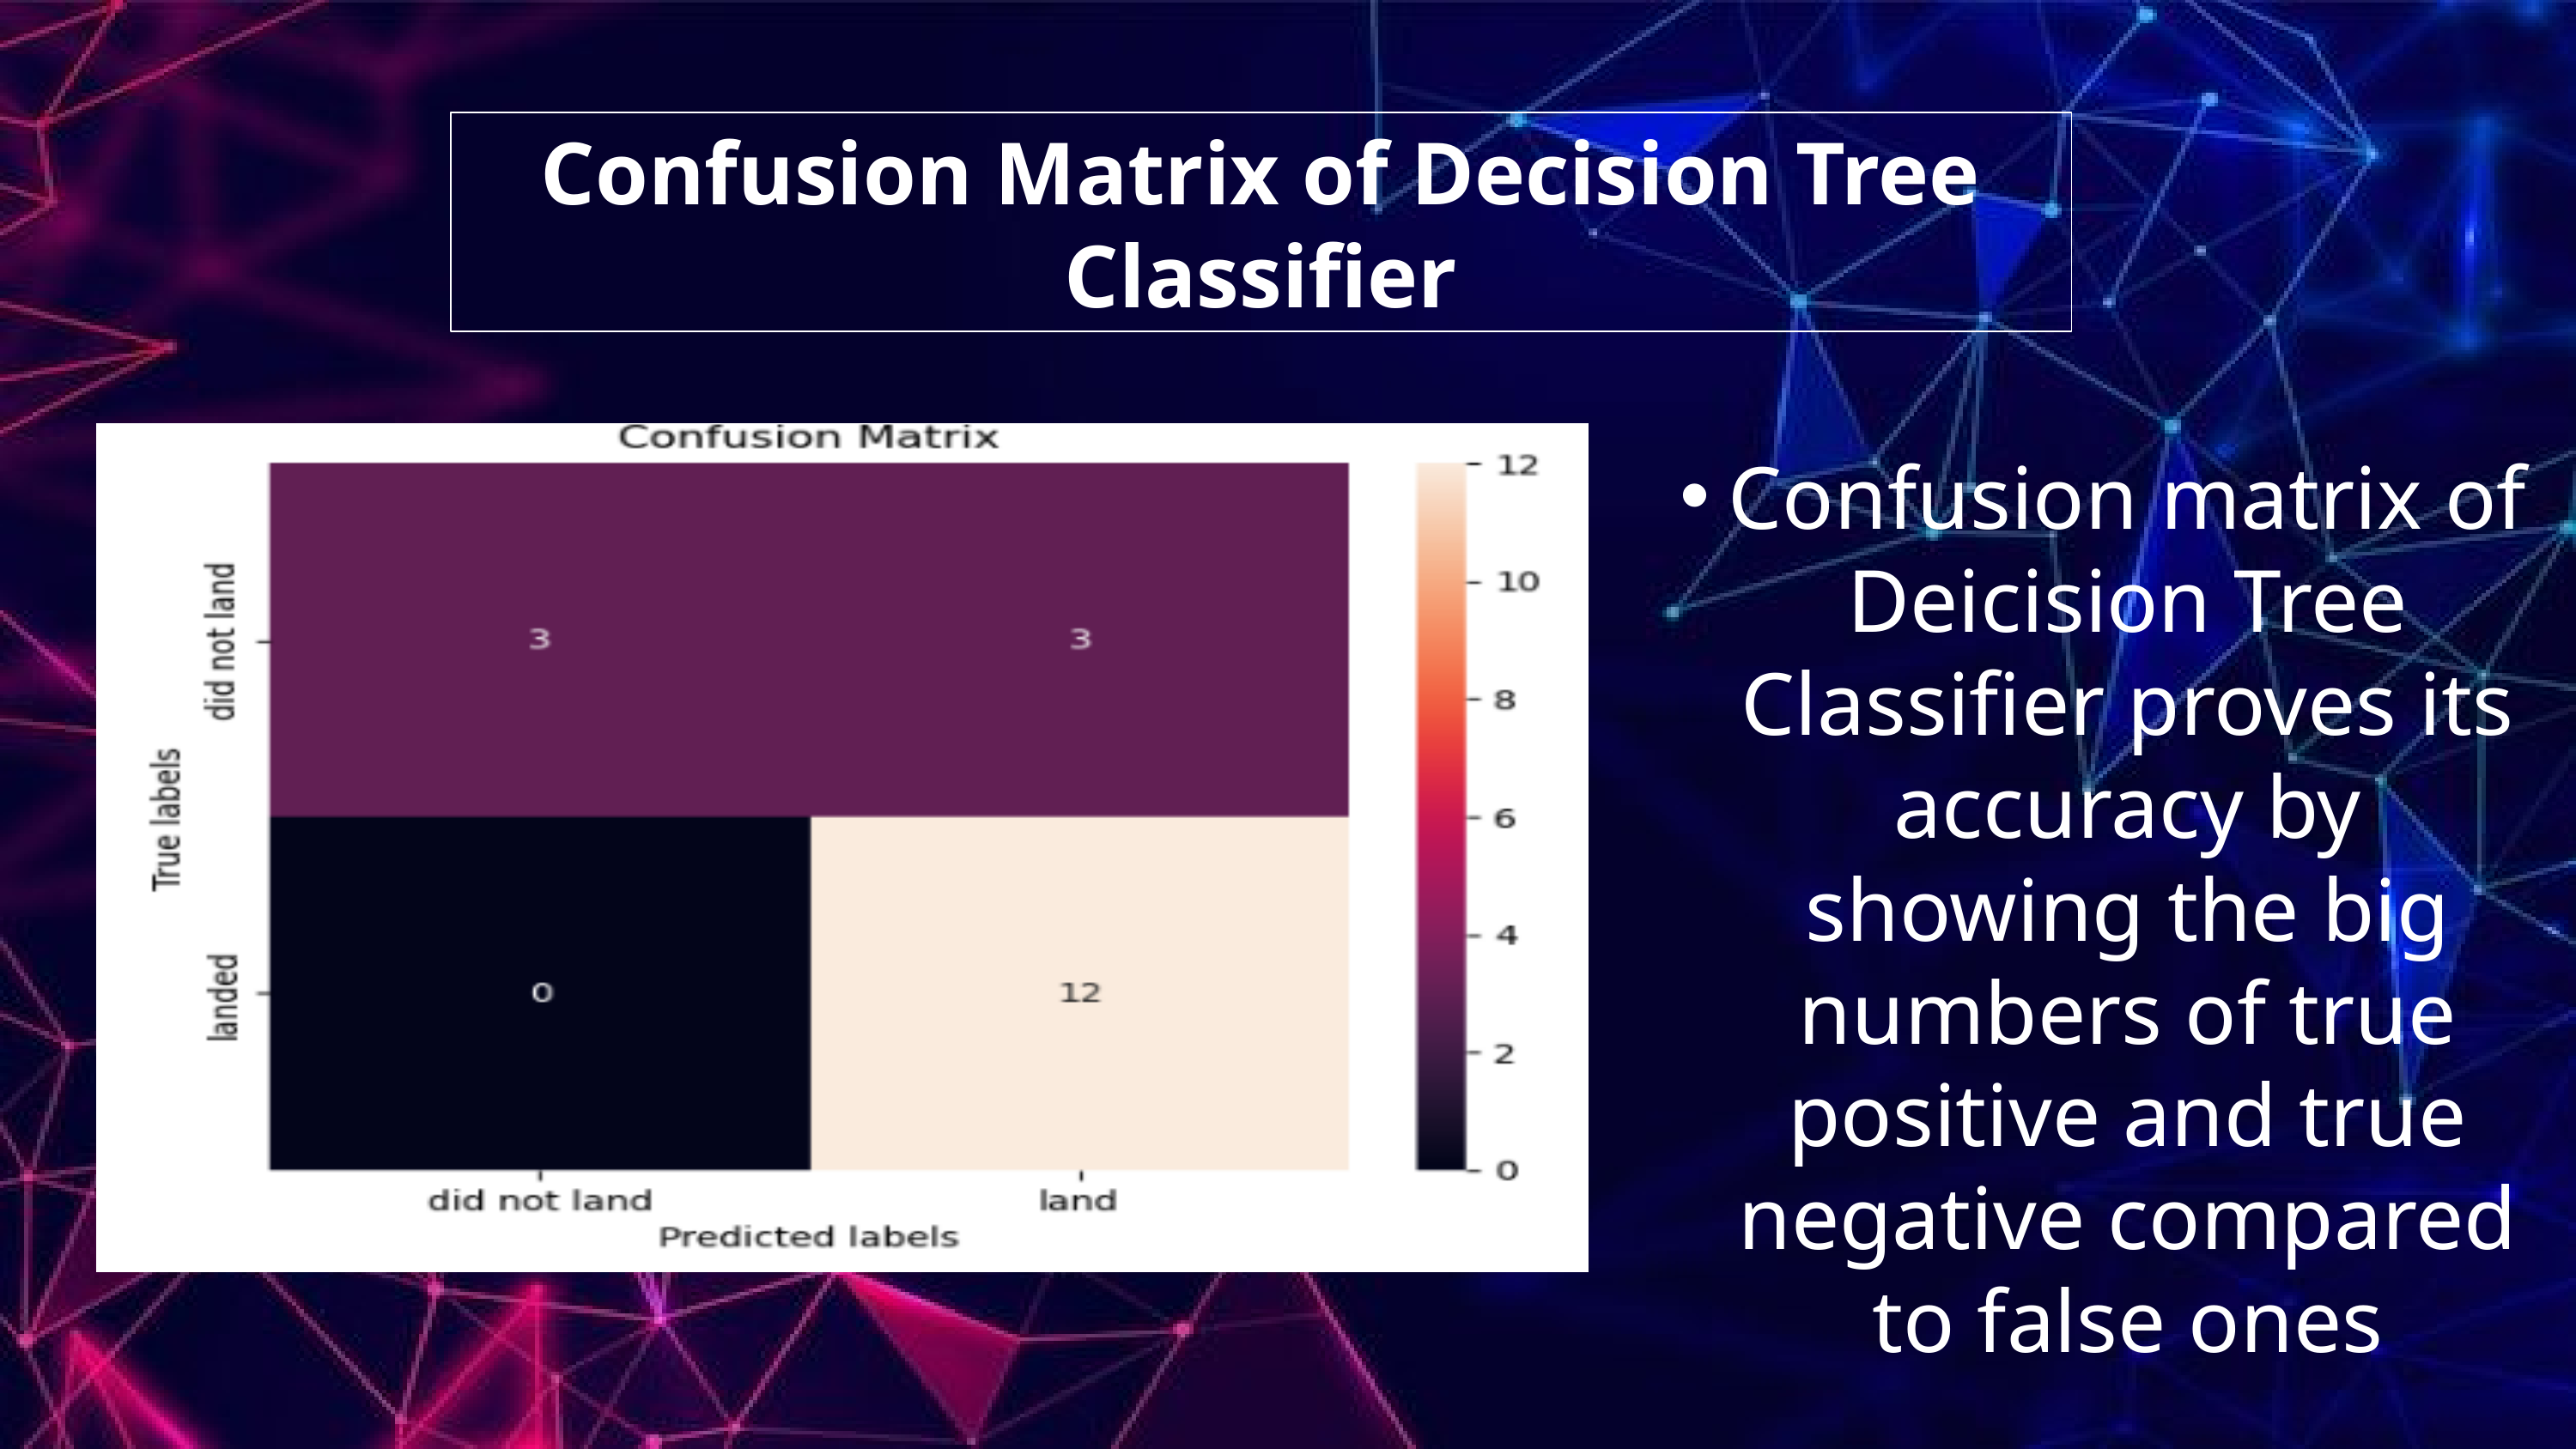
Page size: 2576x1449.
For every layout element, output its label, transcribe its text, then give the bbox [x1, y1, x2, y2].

text_box Confusion matrix of Deicision Tree Classifier proves its accuracy by showing the big numbers of true positive and true negative compared to false ones [1652, 436, 2555, 1377]
text_box Confusion Matrix of Decision Tree Classifier [450, 112, 2072, 331]
picture [0, 0, 2576, 1449]
